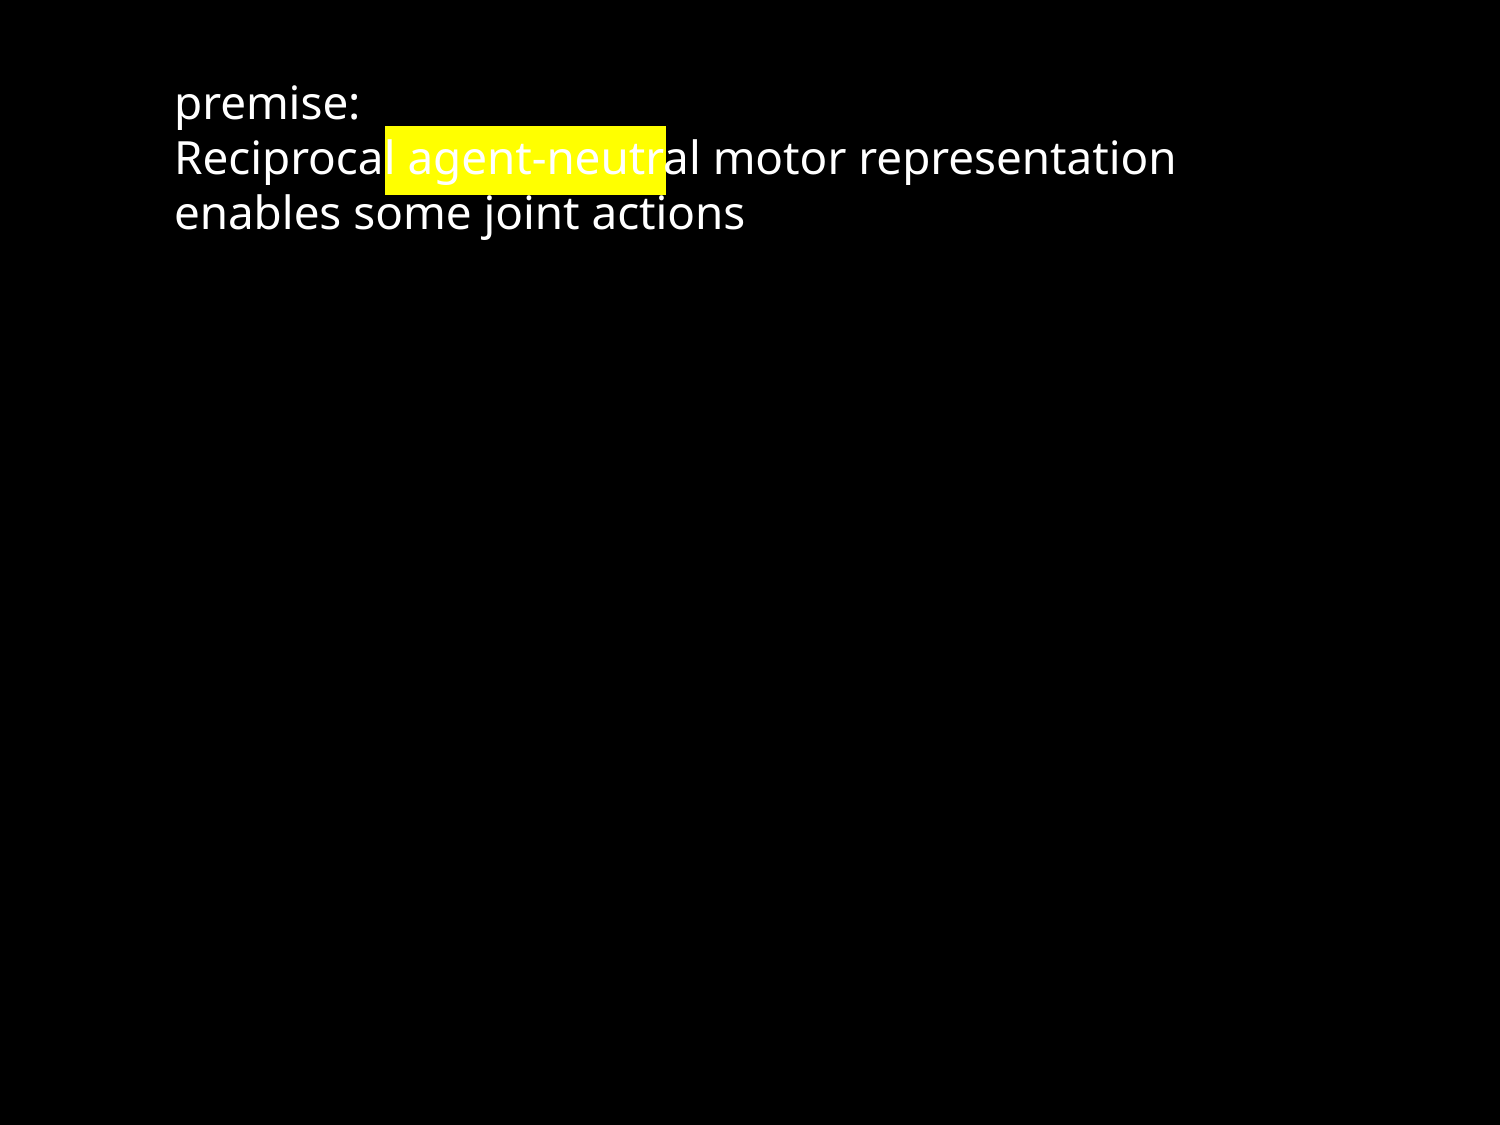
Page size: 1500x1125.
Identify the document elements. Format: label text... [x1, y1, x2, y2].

text_box premise: Reciprocal agent-neutral motor representation enables some joint actions [159, 66, 1260, 247]
